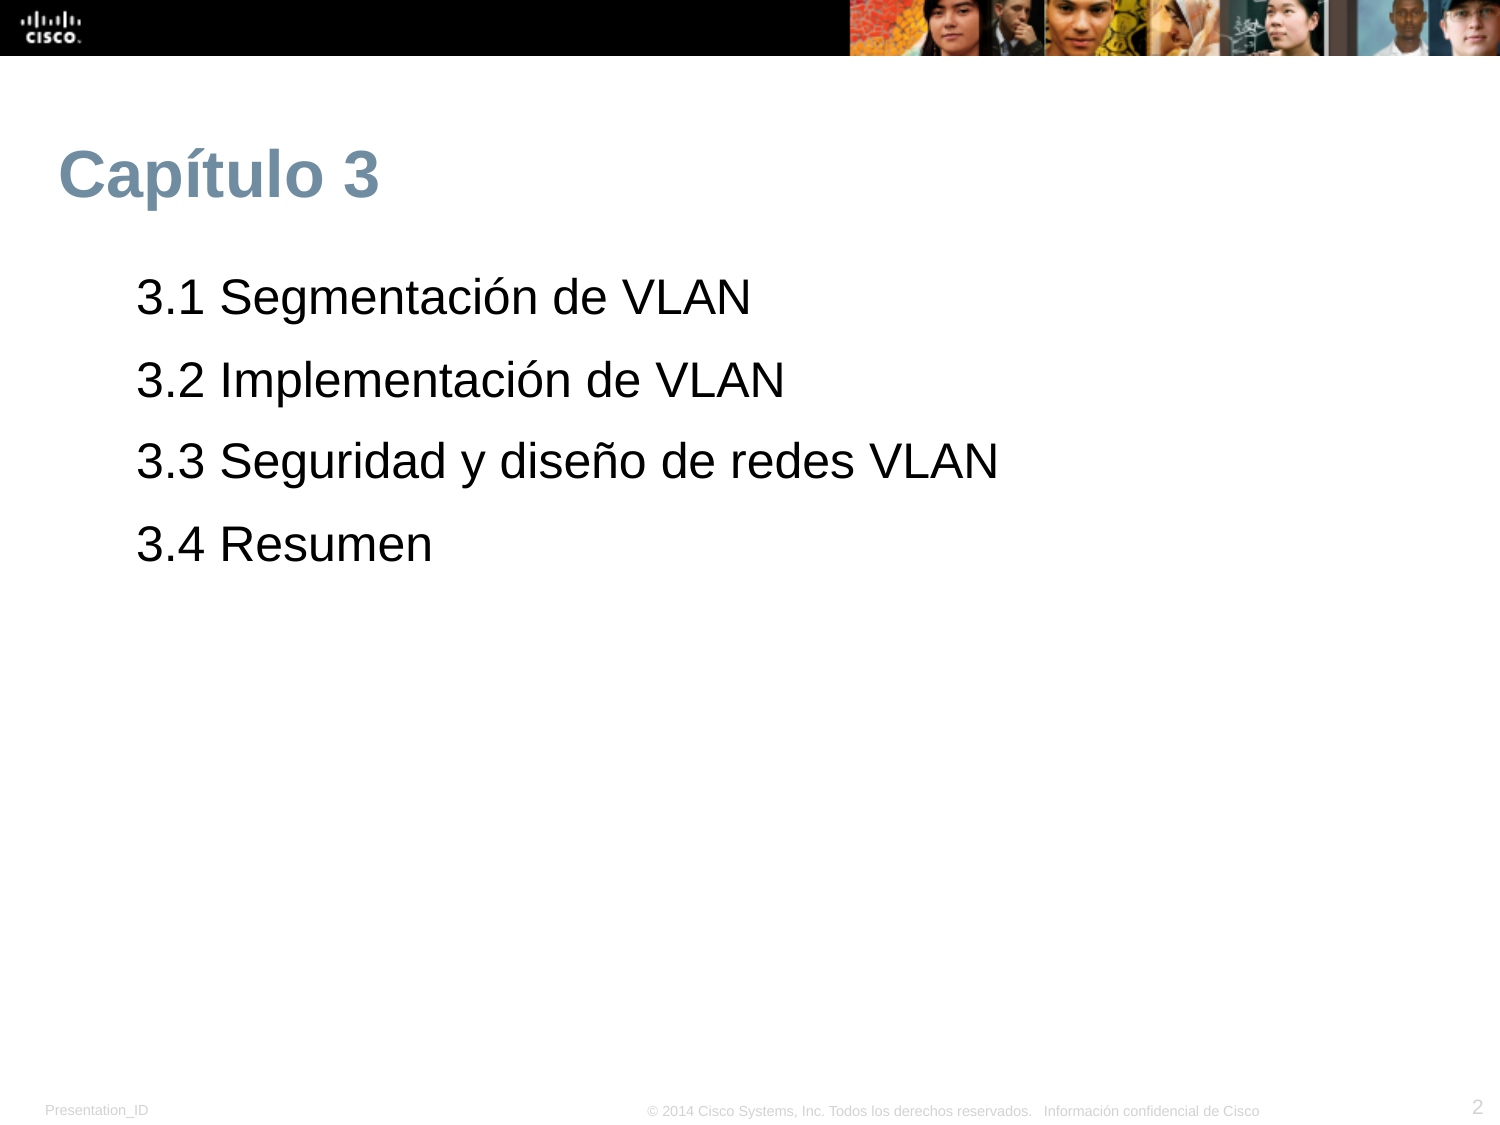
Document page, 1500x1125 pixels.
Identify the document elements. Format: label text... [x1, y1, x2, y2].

picture [0, 0, 1500, 56]
title Capítulo 3 [44, 80, 1382, 219]
list 3.1 Segmentación de VLAN 3.2 Implementación de VLAN 3.3 Seguridad y diseño de redes VLAN 3.4 Resumen [122, 262, 1457, 991]
